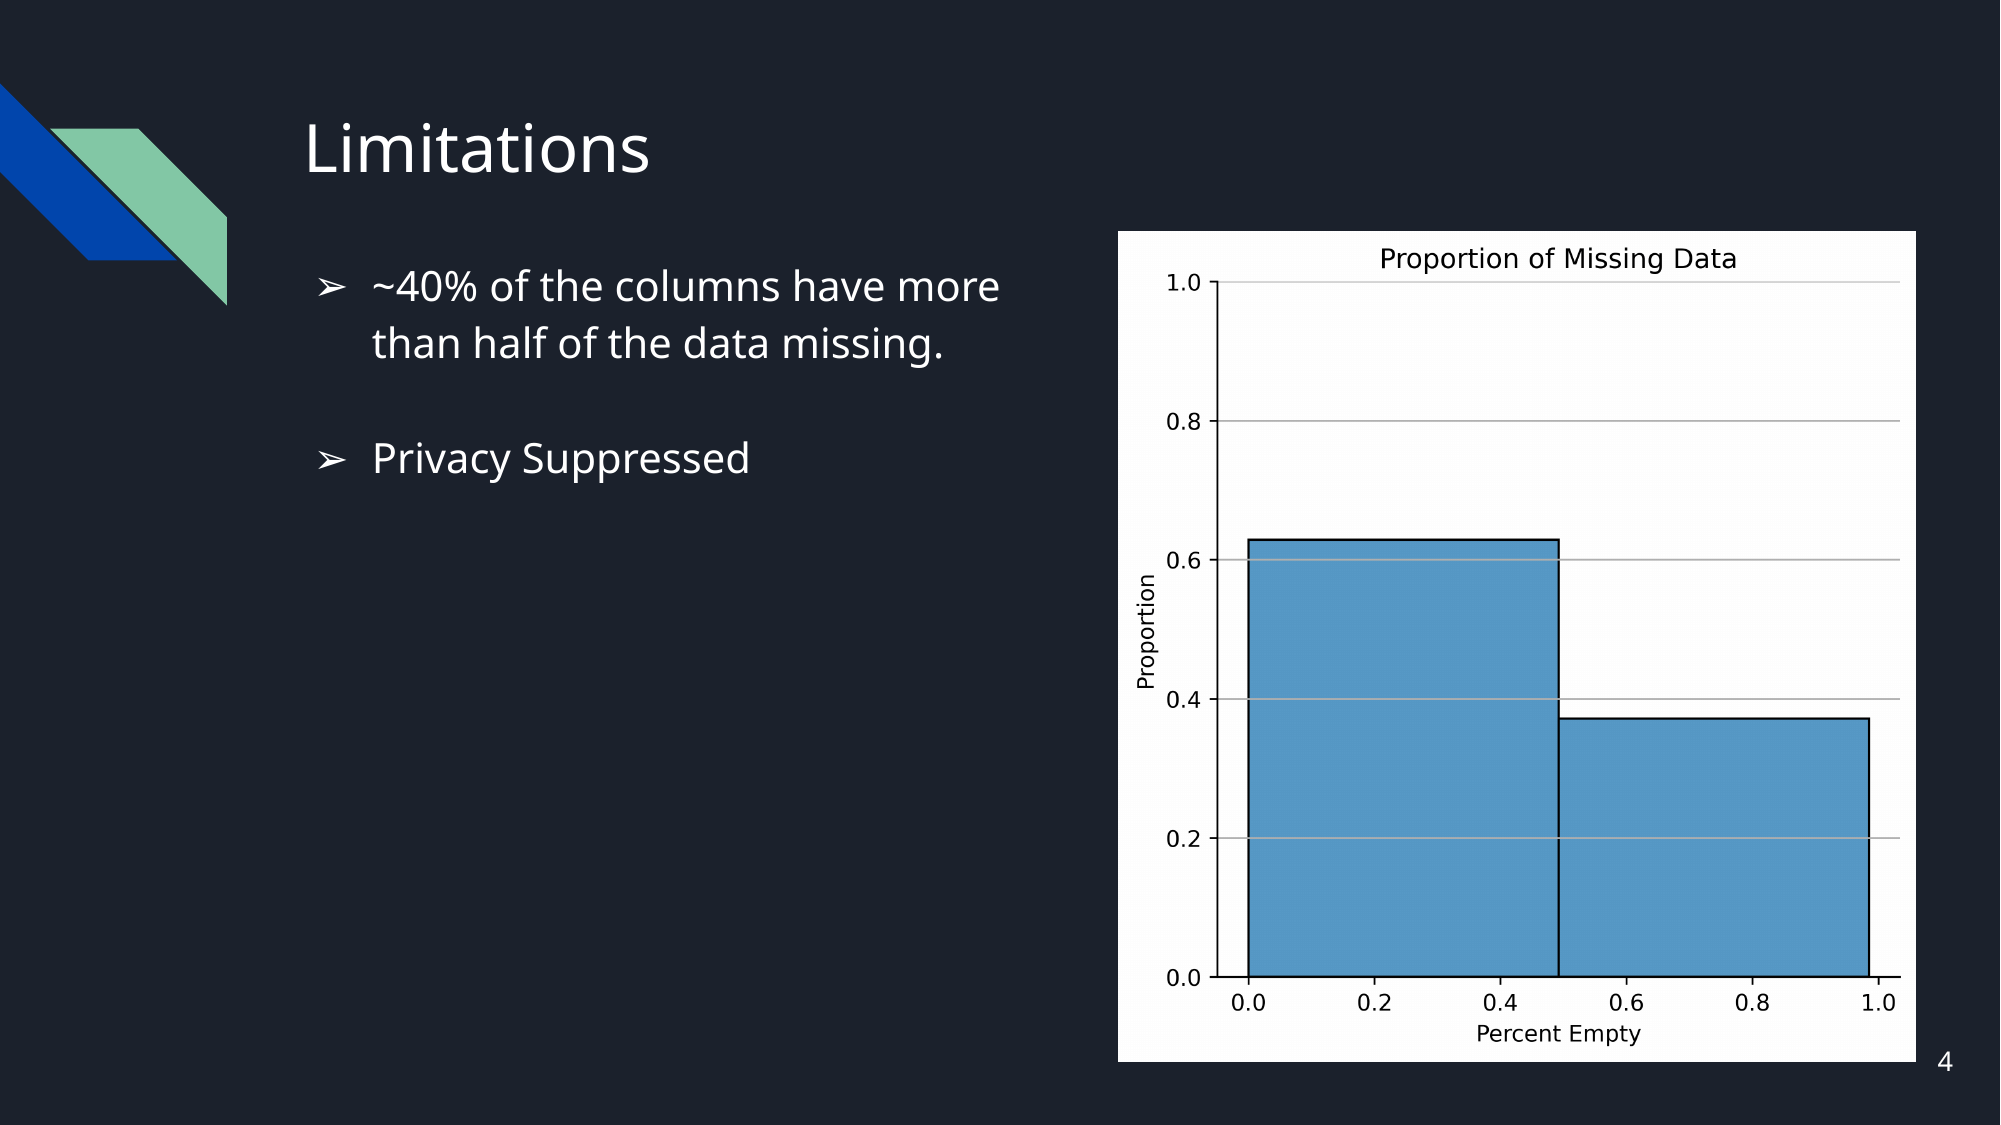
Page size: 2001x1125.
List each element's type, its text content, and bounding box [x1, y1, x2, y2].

picture [1118, 231, 1917, 1062]
slide_number 4 [1853, 1019, 1974, 1106]
list ~40% of the columns have more than half of the data missing. Privacy Suppressed [276, 231, 1117, 519]
title Limitations [283, 86, 1824, 231]
